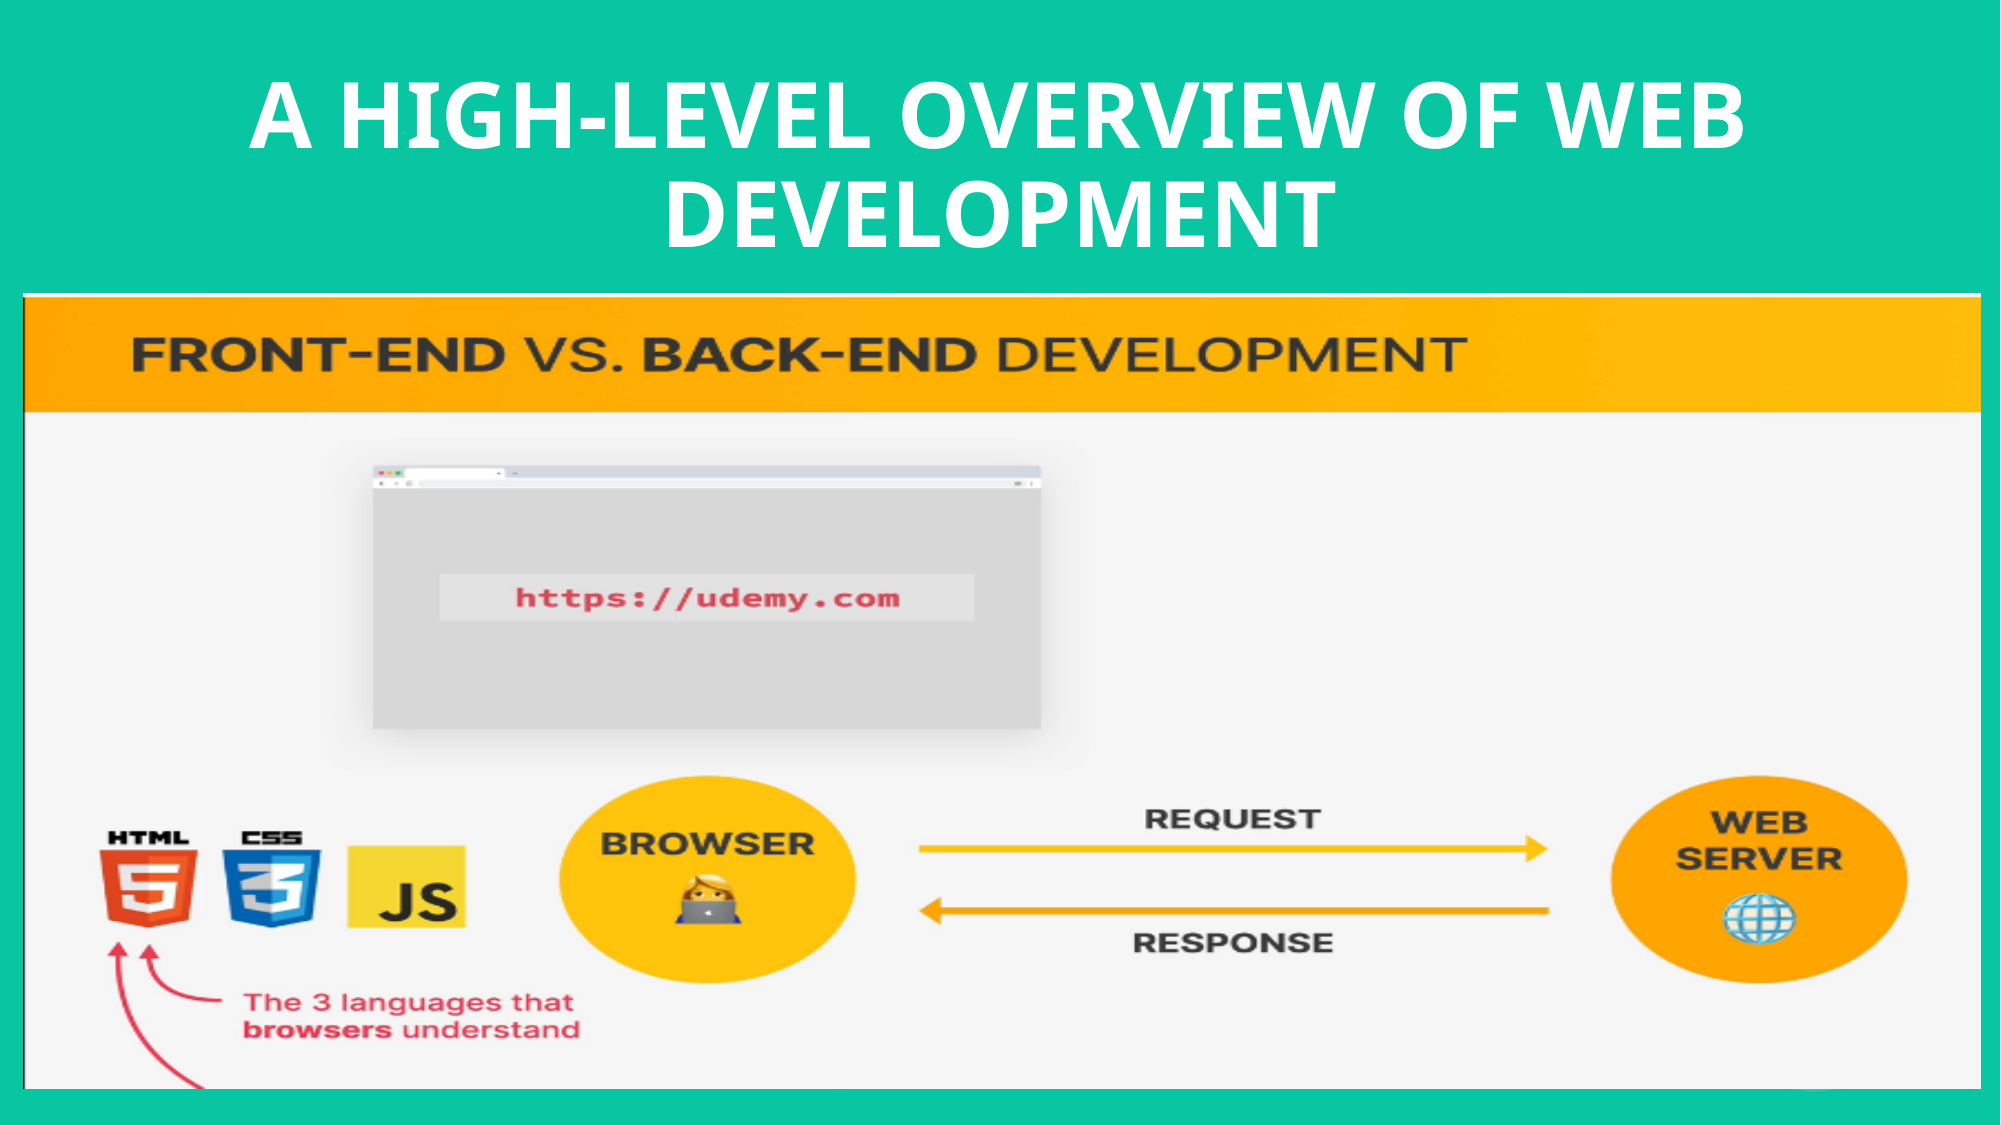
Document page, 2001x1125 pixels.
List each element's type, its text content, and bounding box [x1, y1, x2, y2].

title A HIGH-LEVEL OVERVIEW OF WEB DEVELOPMENT [137, 59, 1863, 278]
picture [0, 0, 2001, 1125]
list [23, 293, 1981, 1089]
